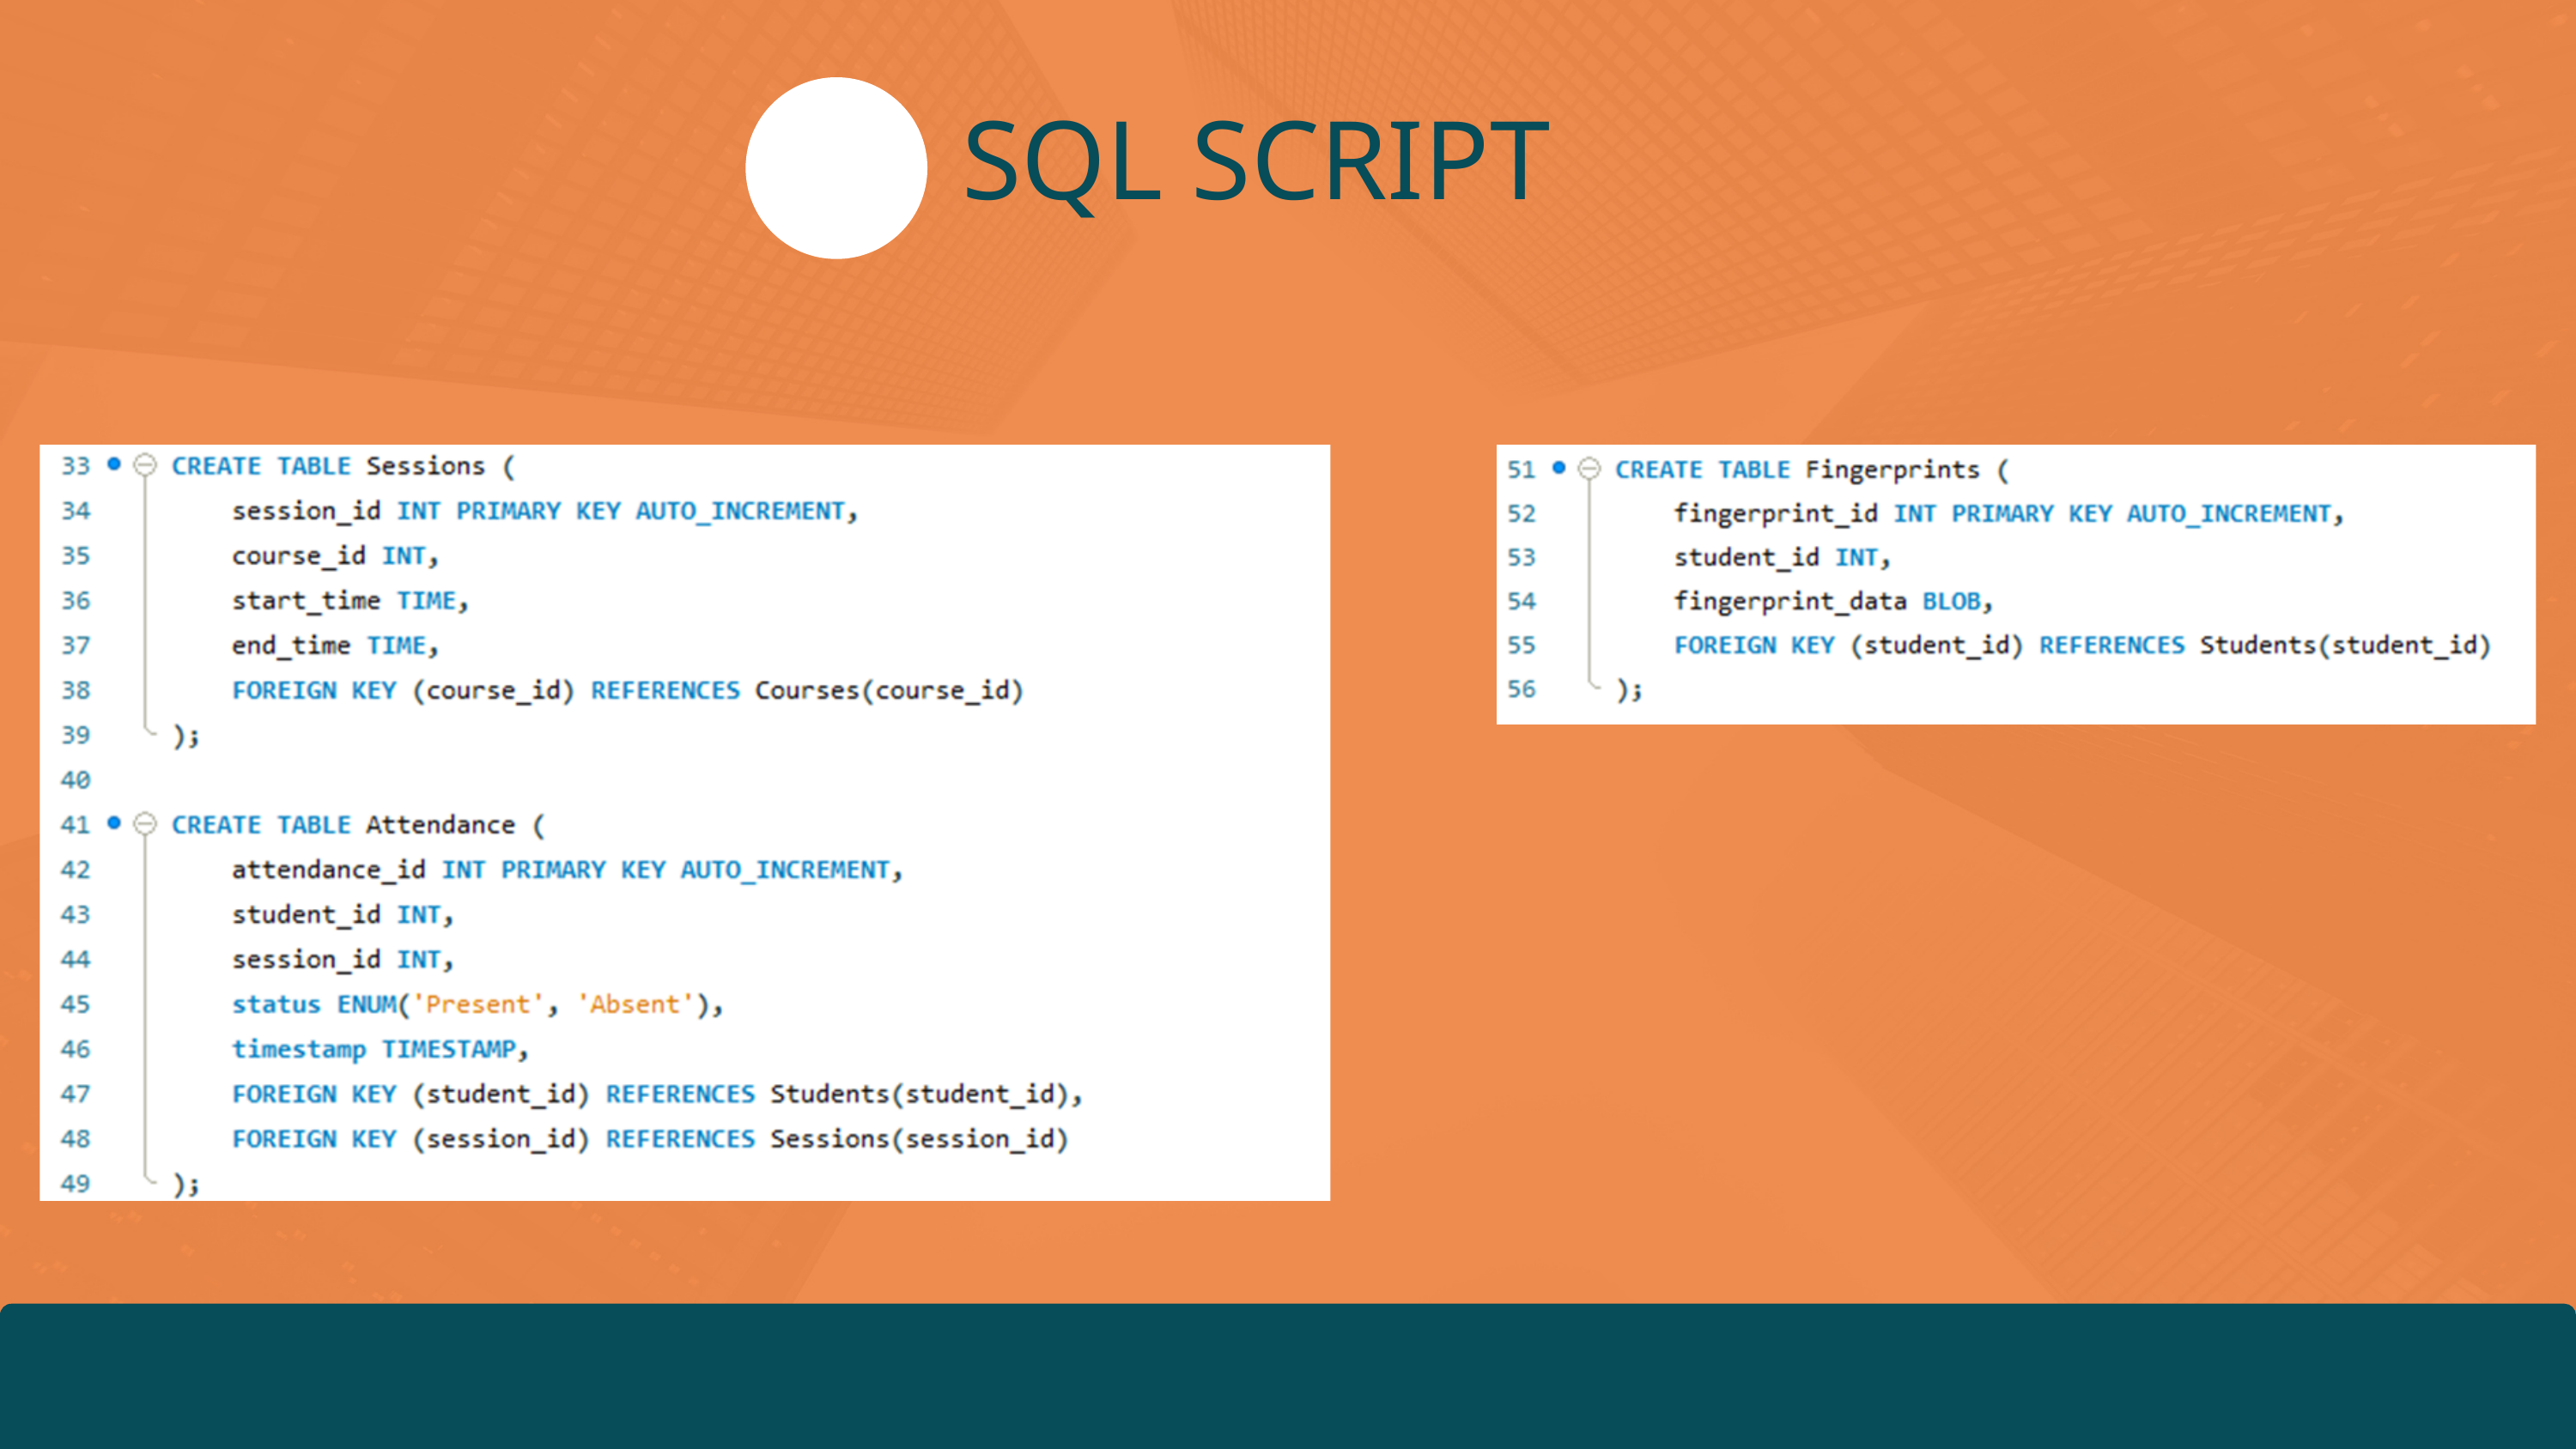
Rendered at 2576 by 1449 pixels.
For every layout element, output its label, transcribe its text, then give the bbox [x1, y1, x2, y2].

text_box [745, 76, 928, 259]
text_box SQL SCRIPT [733, 103, 741, 222]
text_box SQL SCRIPT [932, 103, 1779, 222]
text_box [1497, 445, 2537, 724]
text_box [39, 445, 1331, 1202]
text_box [0, 0, 2576, 1302]
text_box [0, 1303, 2576, 1449]
